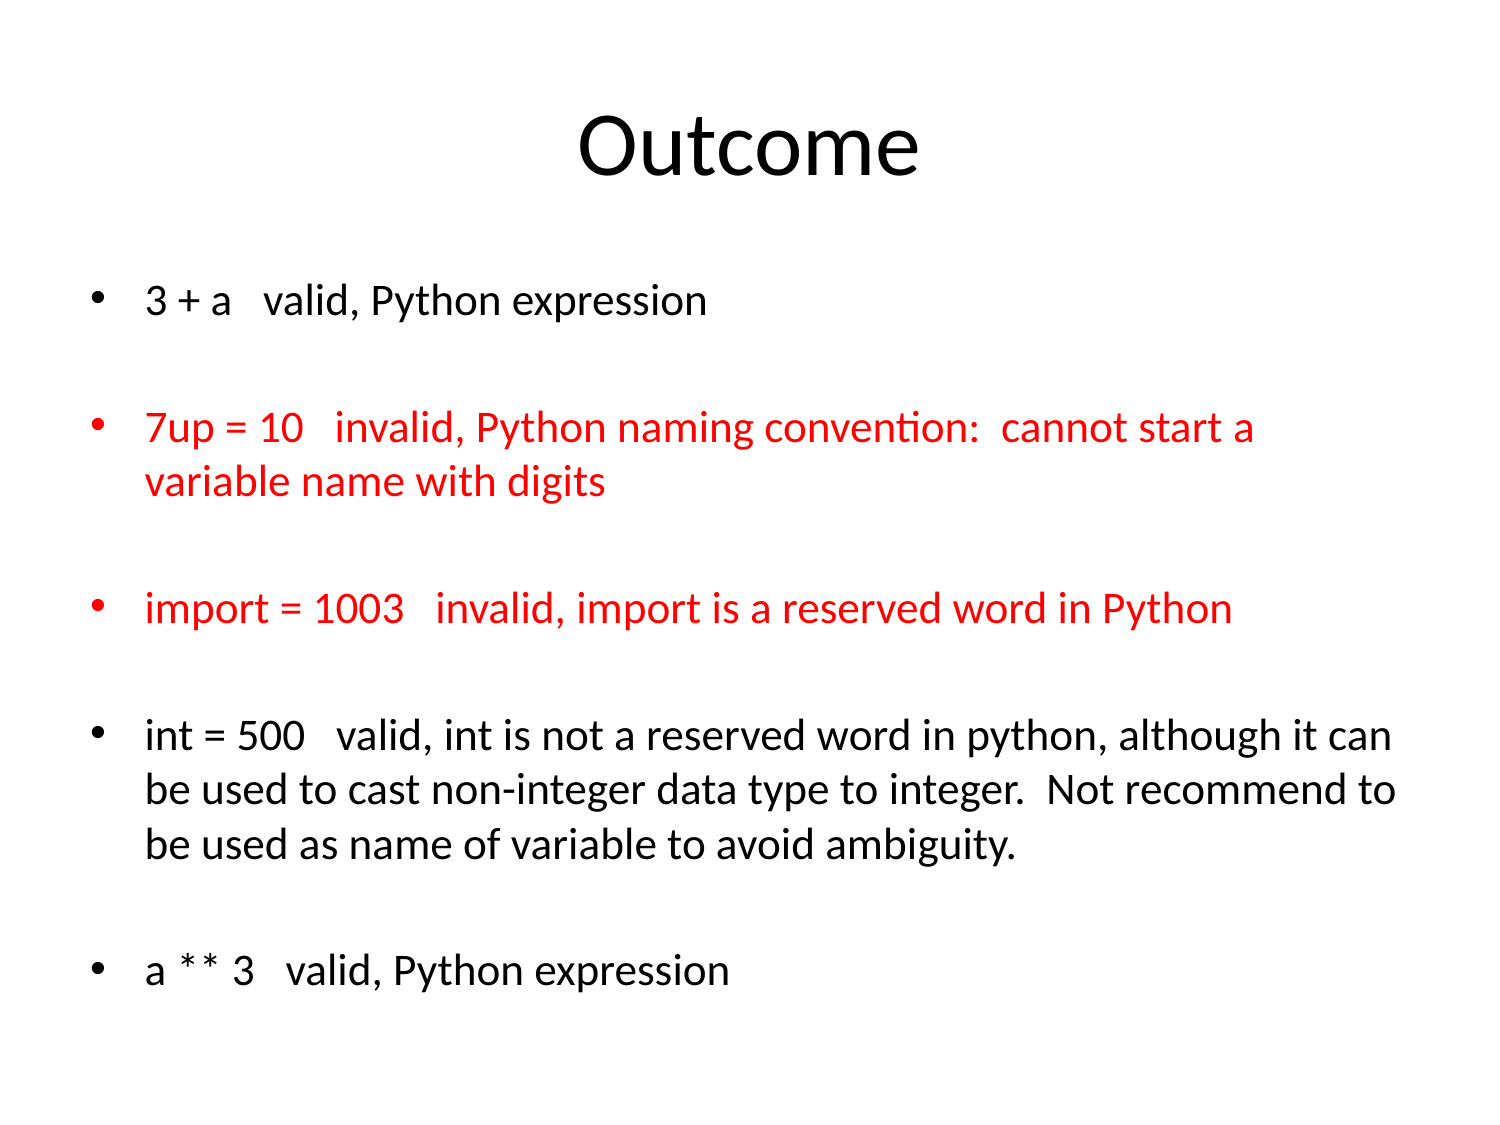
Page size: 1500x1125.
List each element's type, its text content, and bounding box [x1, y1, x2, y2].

title Outcome [75, 45, 1425, 233]
list 3 + a valid, Python expression 7up = 10 invalid, Python naming convention: cannot start a variable name with digits import = 1003 invalid, import is a reserved word in Python int = 500 valid, int is not a reserved word in python, although it can be used to cast non-integer data type to integer. Not recommend to be used as name of variable to avoid ambiguity. a ** 3 valid, Python expression [75, 262, 1425, 1005]
